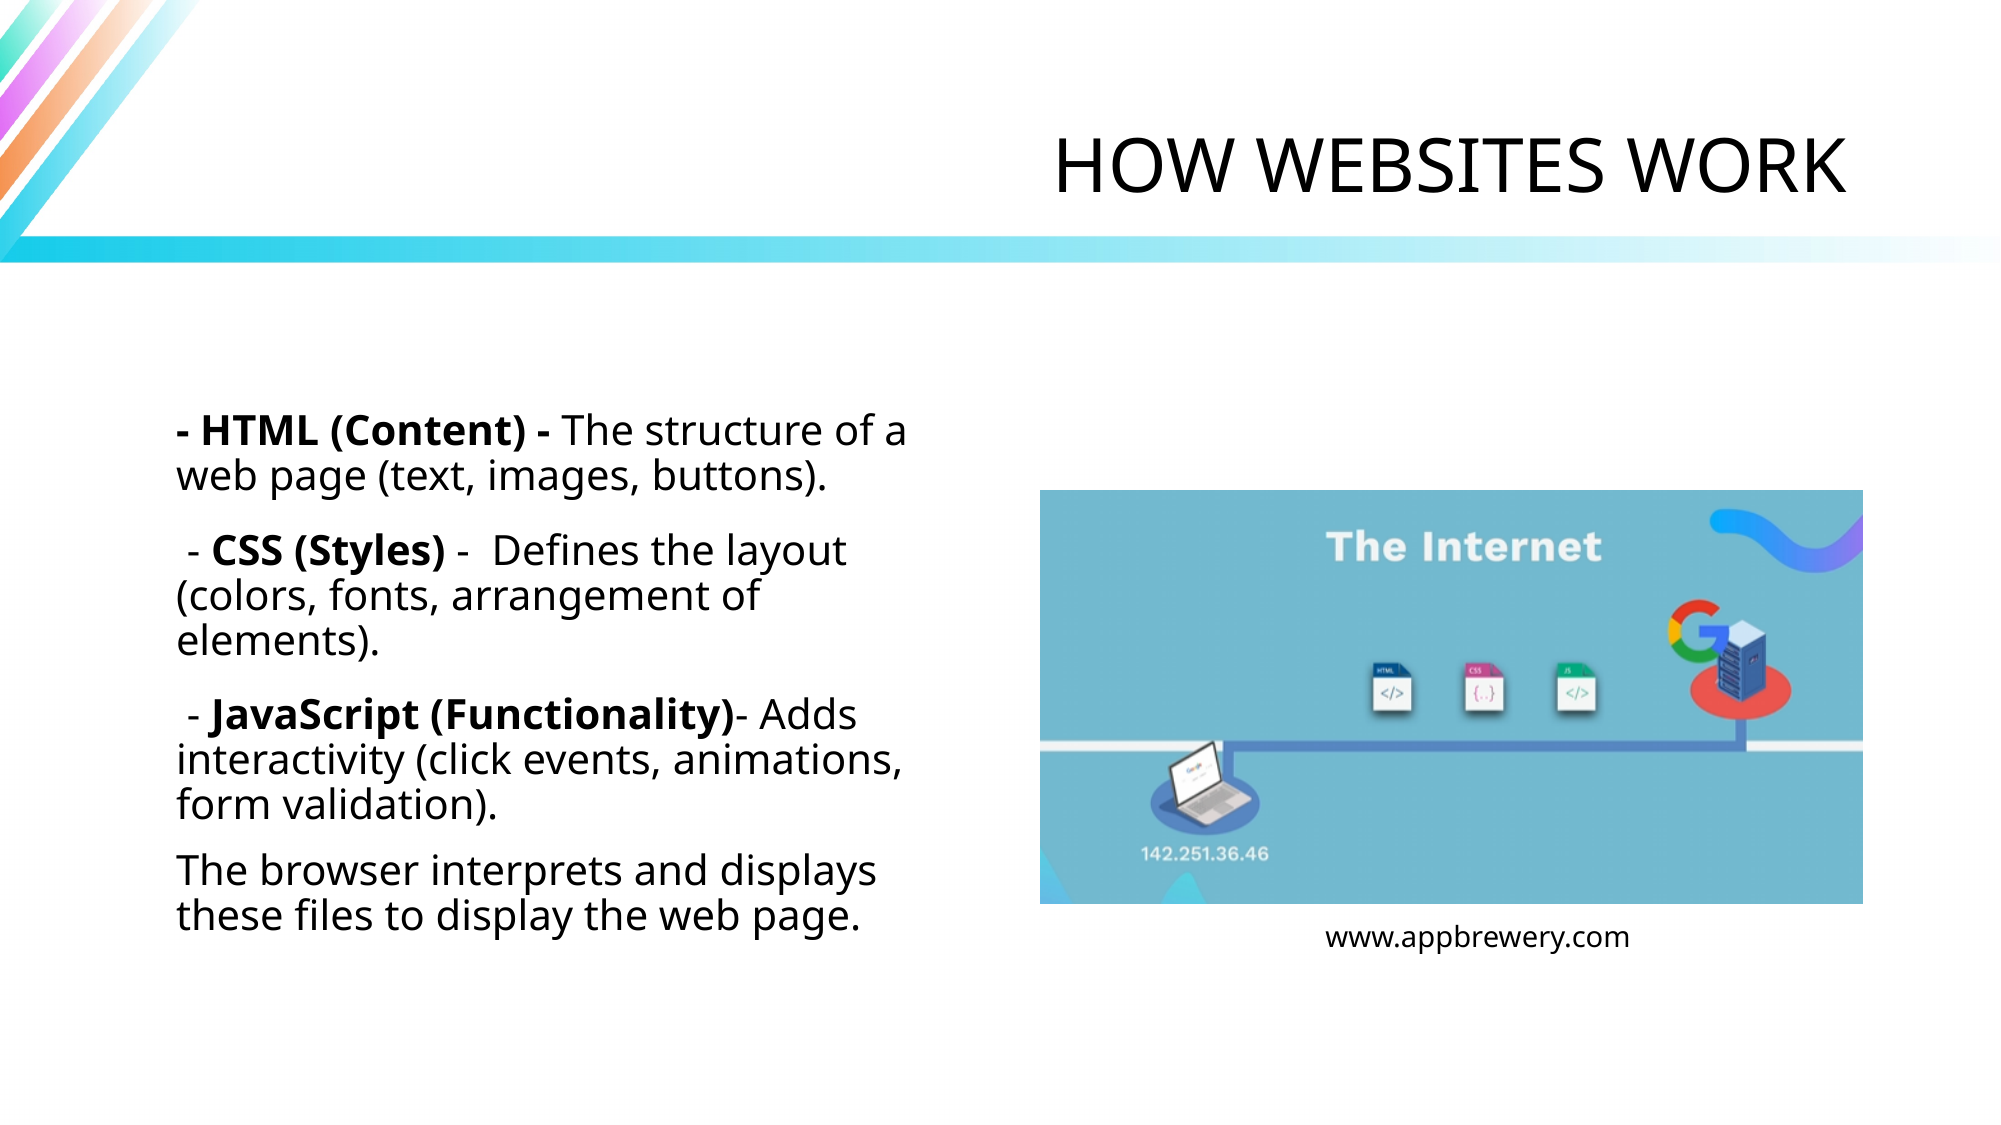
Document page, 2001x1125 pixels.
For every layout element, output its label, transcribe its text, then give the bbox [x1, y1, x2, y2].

text_box www.appbrewery.com [1250, 914, 1740, 980]
title HOW WEBSITES WORK [137, 59, 1863, 278]
list - HTML (Content) - The structure of a web page (text, images, buttons). - CSS (Styles) - Defines the layout (colors, fonts, arrangement of elements). - JavaScript (Functionality)- Adds interactivity (click events, animations, form validation). The browser interprets and displays these files to display the web page. [161, 402, 934, 980]
picture [0, 0, 2000, 1125]
